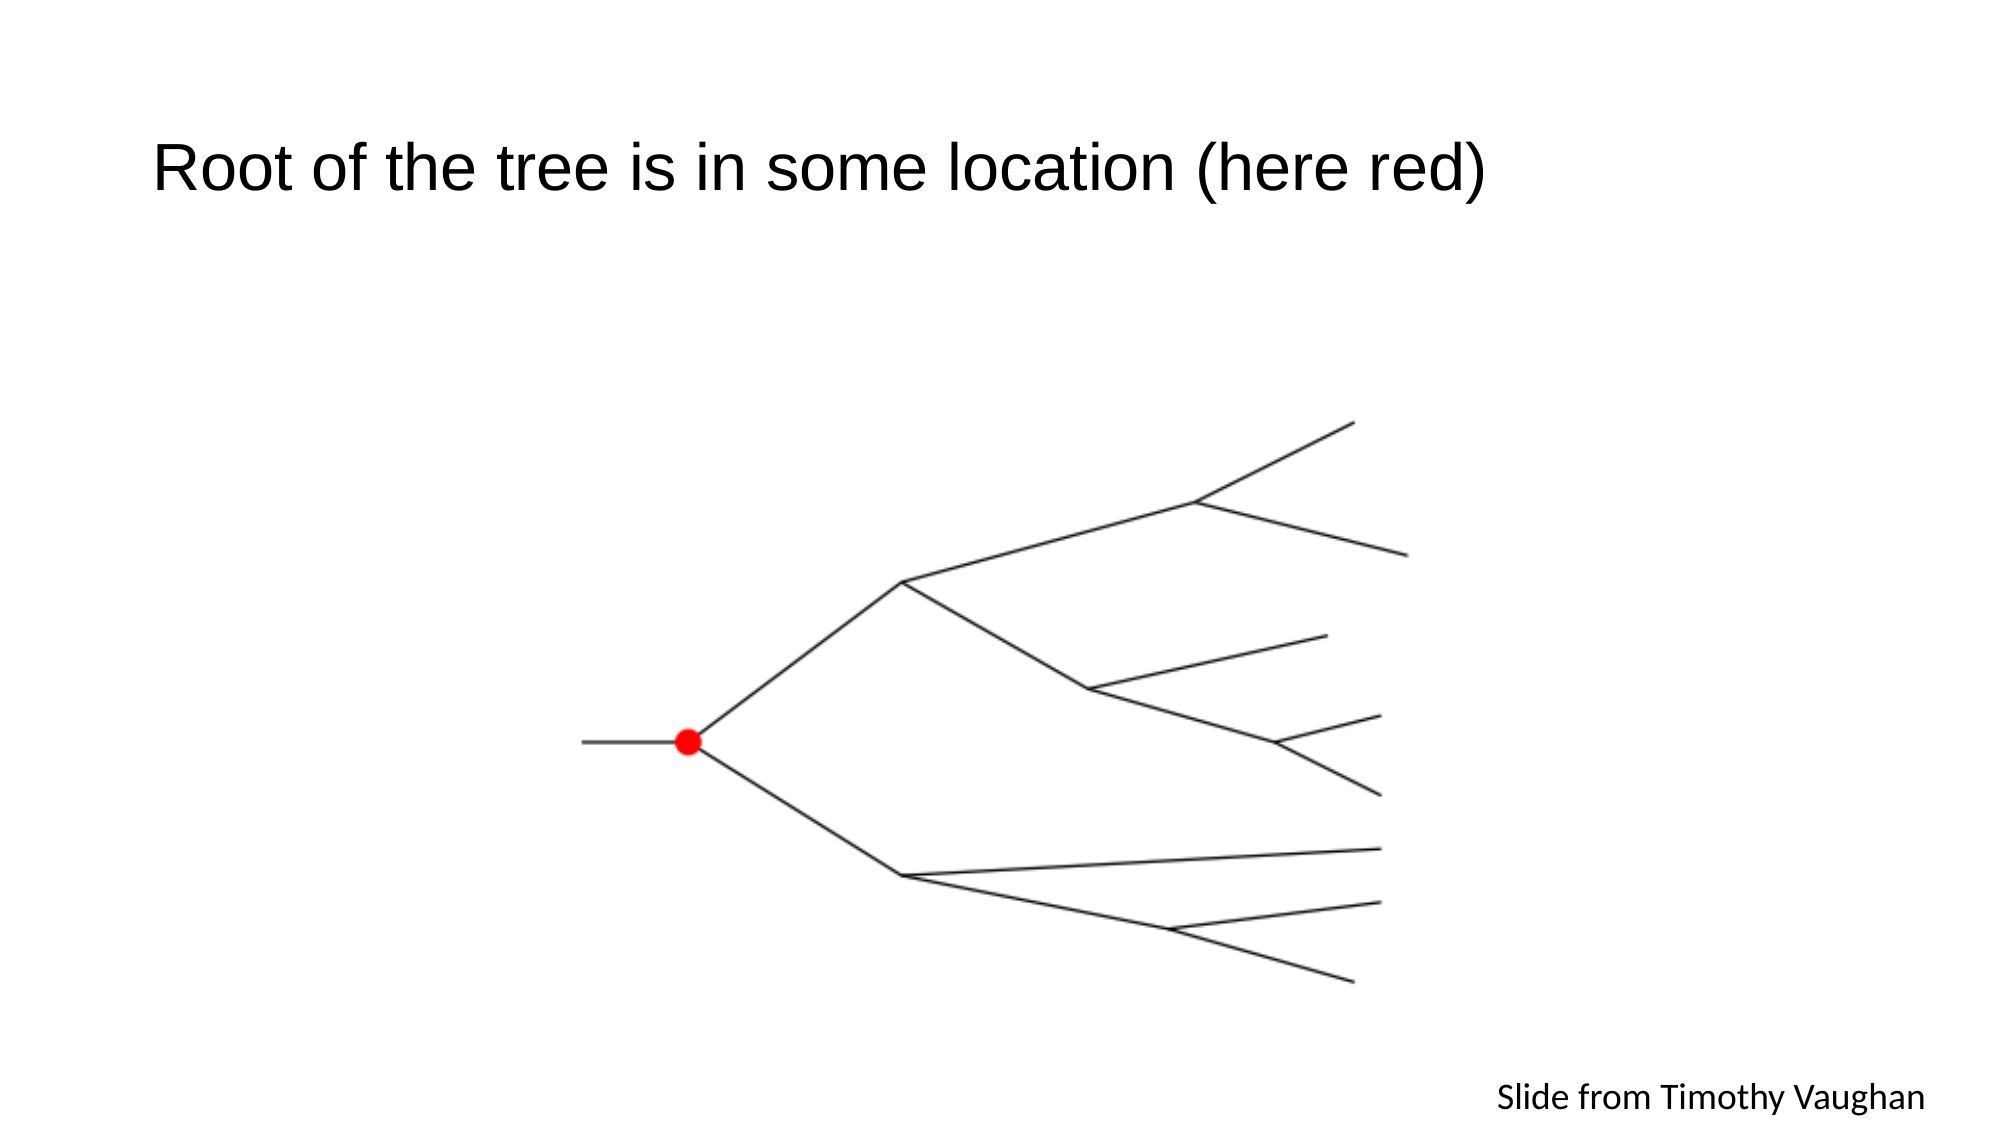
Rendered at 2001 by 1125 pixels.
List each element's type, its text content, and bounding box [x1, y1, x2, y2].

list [499, 277, 1501, 1028]
text_box Slide from Timothy Vaughan [1482, 1064, 2000, 1125]
title Root of the tree is in some location (here red) [137, 59, 1863, 278]
